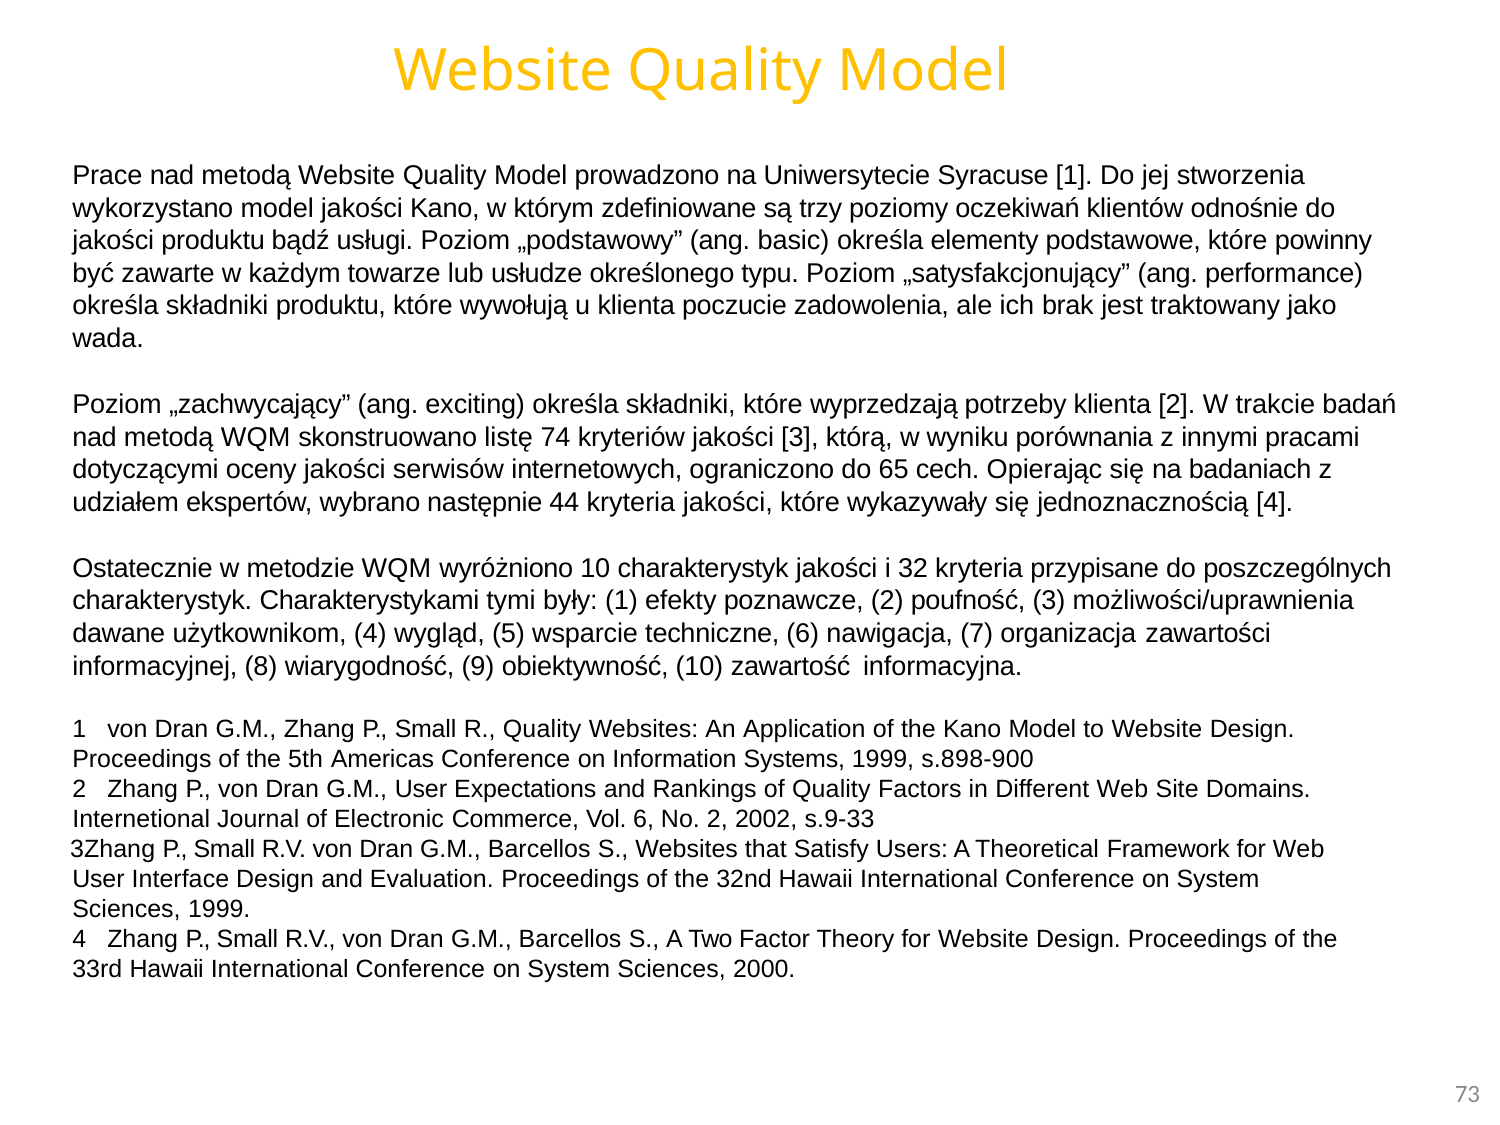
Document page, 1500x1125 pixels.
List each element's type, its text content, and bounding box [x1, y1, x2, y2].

text_box Prace nad metodą Website Quality Model prowadzono na Uniwersytecie Syracuse [1]. Do jej stworzenia wykorzystano model jakości Kano, w którym zdefiniowane są trzy poziomy oczekiwań klientów odnośnie do jakości produktu bądź usługi. Poziom „podstawowy” (ang. basic) określa elementy podstawowe, które powinny być zawarte w każdym towarze lub usłudze określonego typu. Poziom „satysfakcjonujący” (ang. performance) określa składniki produktu, które wywołują u klienta poczucie zadowolenia, ale ich brak jest traktowany jako wada. Poziom „zachwycający” (ang. exciting) określa składniki, które wyprzedzają potrzeby klienta [2]. W trakcie badań nad metodą WQM skonstruowano listę 74 kryteriów jakości [3], którą, w wyniku porównania z innymi pracami dotyczącymi oceny jakości serwisów internetowych, ograniczono do 65 cech. Opierając się na badaniach z udziałem ekspertów, wybrano następnie 44 kryteria jakości, które wykazywały się jednoznacznością [4]. Ostatecznie w metodzie WQM wyróżniono 10 charakterystyk jakości i 32 kryteria przypisane do poszczególnych charakterystyk. Charakterystykami tymi były: (1) efekty poznawcze, (2) poufność, (3) możliwości/uprawnienia dawane użytkownikom, (4) wygląd, (5) wsparcie techniczne, (6) nawigacja, (7) organizacja zawartości informacyjnej, (8) wiarygodność, (9) obiektywność, (10) zawartość informacyjna. von Dran G.M., Zhang P., Small R., Quality Websites: An Application of the Kano Model to Website Design. Proceedings of the 5th Americas Conference on Information Systems, 1999, s.898-900 Zhang P., von Dran G.M., User Expectations and Rankings of Quality Factors in Different Web Site Domains. Internetional Journal of Electronic Commerce, Vol. 6, No. 2, 2002, s.9-33 Zhang P., Small R.V. von Dran G.M., Barcellos S., Websites that Satisfy Users: A Theoretical Framework for Web User Interface Design and Evaluation. Proceedings of the 32nd Hawaii International Conference on System Sciences, 1999. Zhang P., Small R.V., von Dran G.M., Barcellos S., A Two Factor Theory for Website Design. Proceedings of the 33rd Hawaii International Conference on System Sciences, 2000. [70, 155, 1423, 983]
slide_number 73 [1448, 1081, 1486, 1125]
title Website Quality Model [391, 29, 1110, 155]
